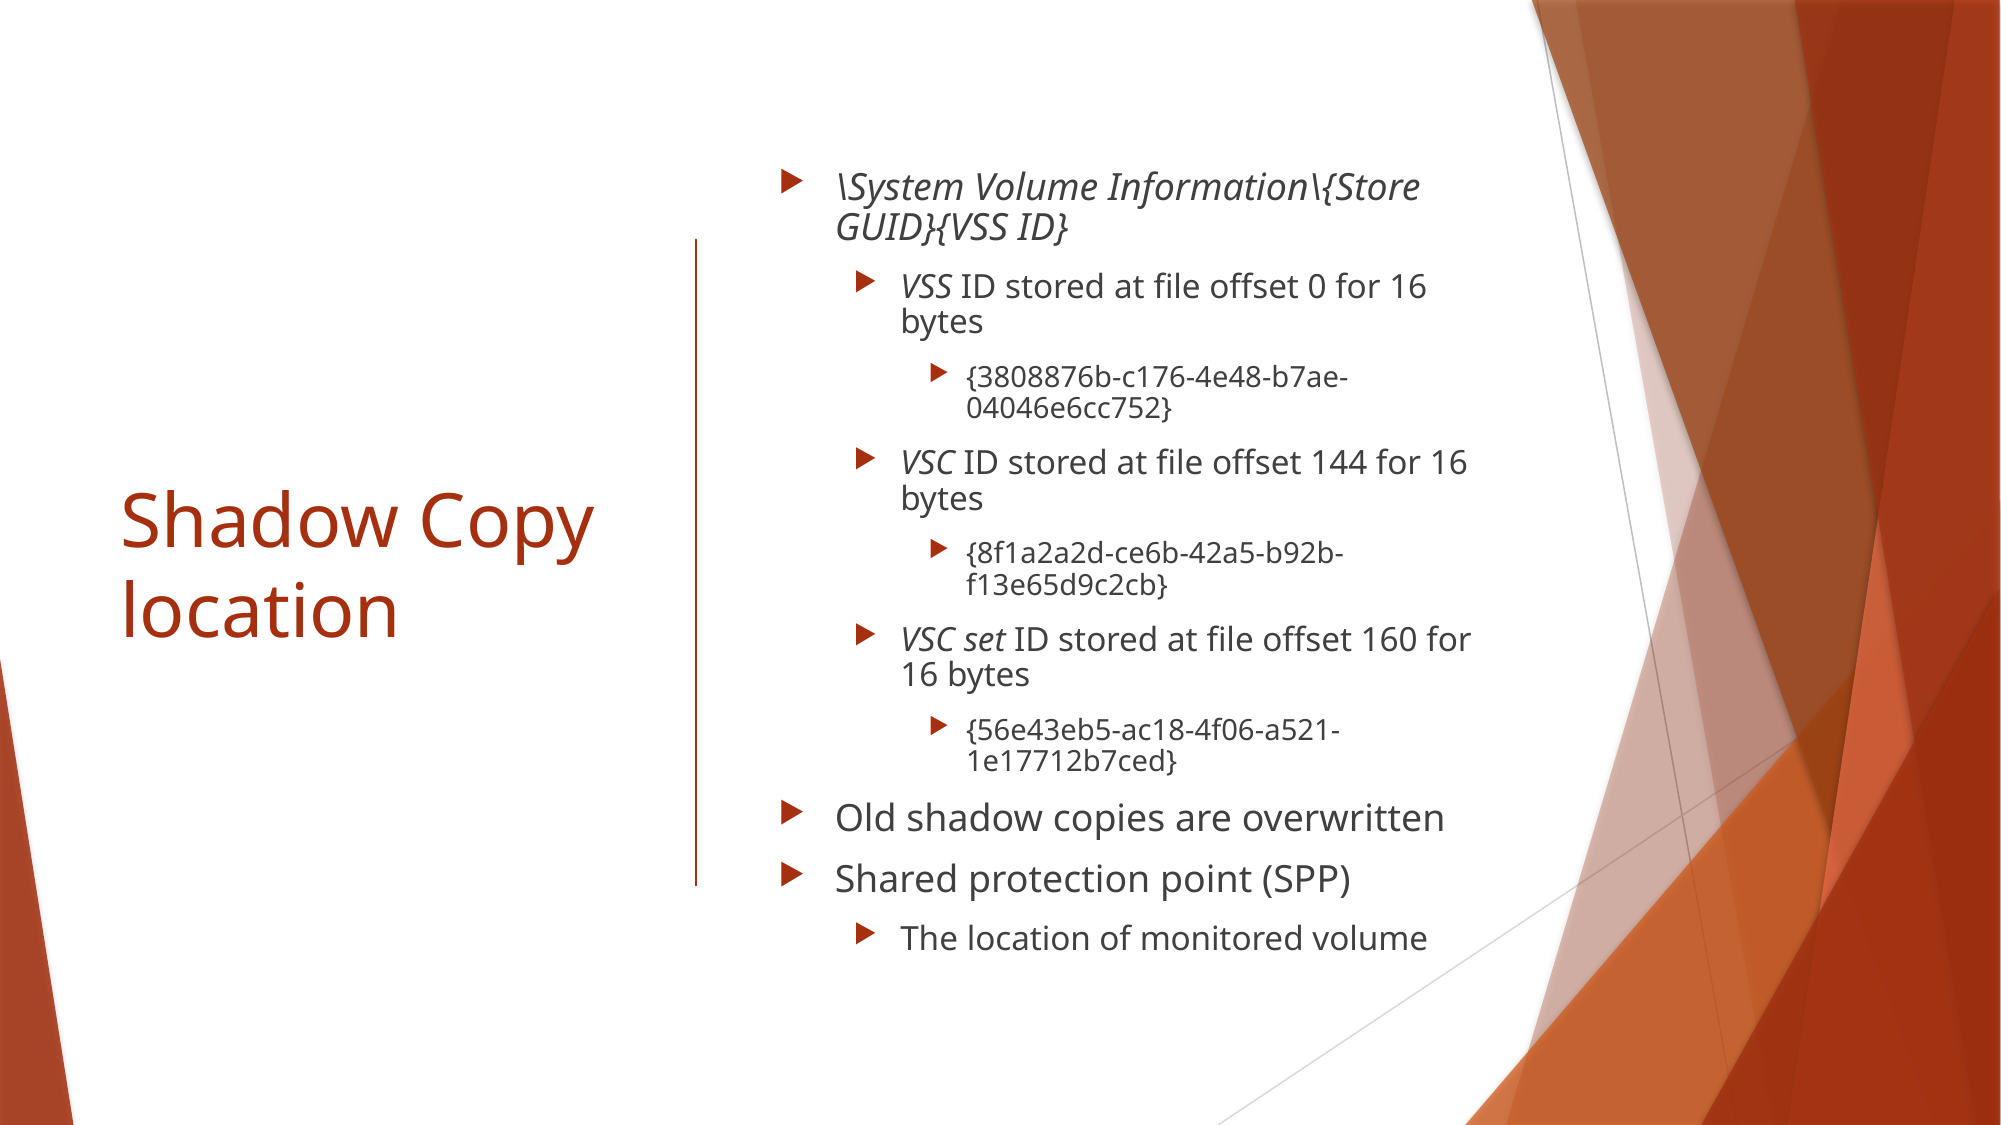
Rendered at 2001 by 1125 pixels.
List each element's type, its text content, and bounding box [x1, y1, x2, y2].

title Shadow Copy location [105, 133, 658, 991]
list \System Volume Information\{Store GUID}{VSS ID} VSS ID stored at file offset 0 for 16 bytes {3808876b-c176-4e48-b7ae-04046e6cc752} VSC ID stored at file offset 144 for 16 bytes {8f1a2a2d-ce6b-42a5-b92b-f13e65d9c2cb} VSC set ID stored at file offset 160 for 16 bytes {56e43eb5-ac18-4f06-a521-1e17712b7ced} Old shadow copies are overwritten Shared protection point (SPP) The location of monitored volume [763, 133, 1522, 991]
